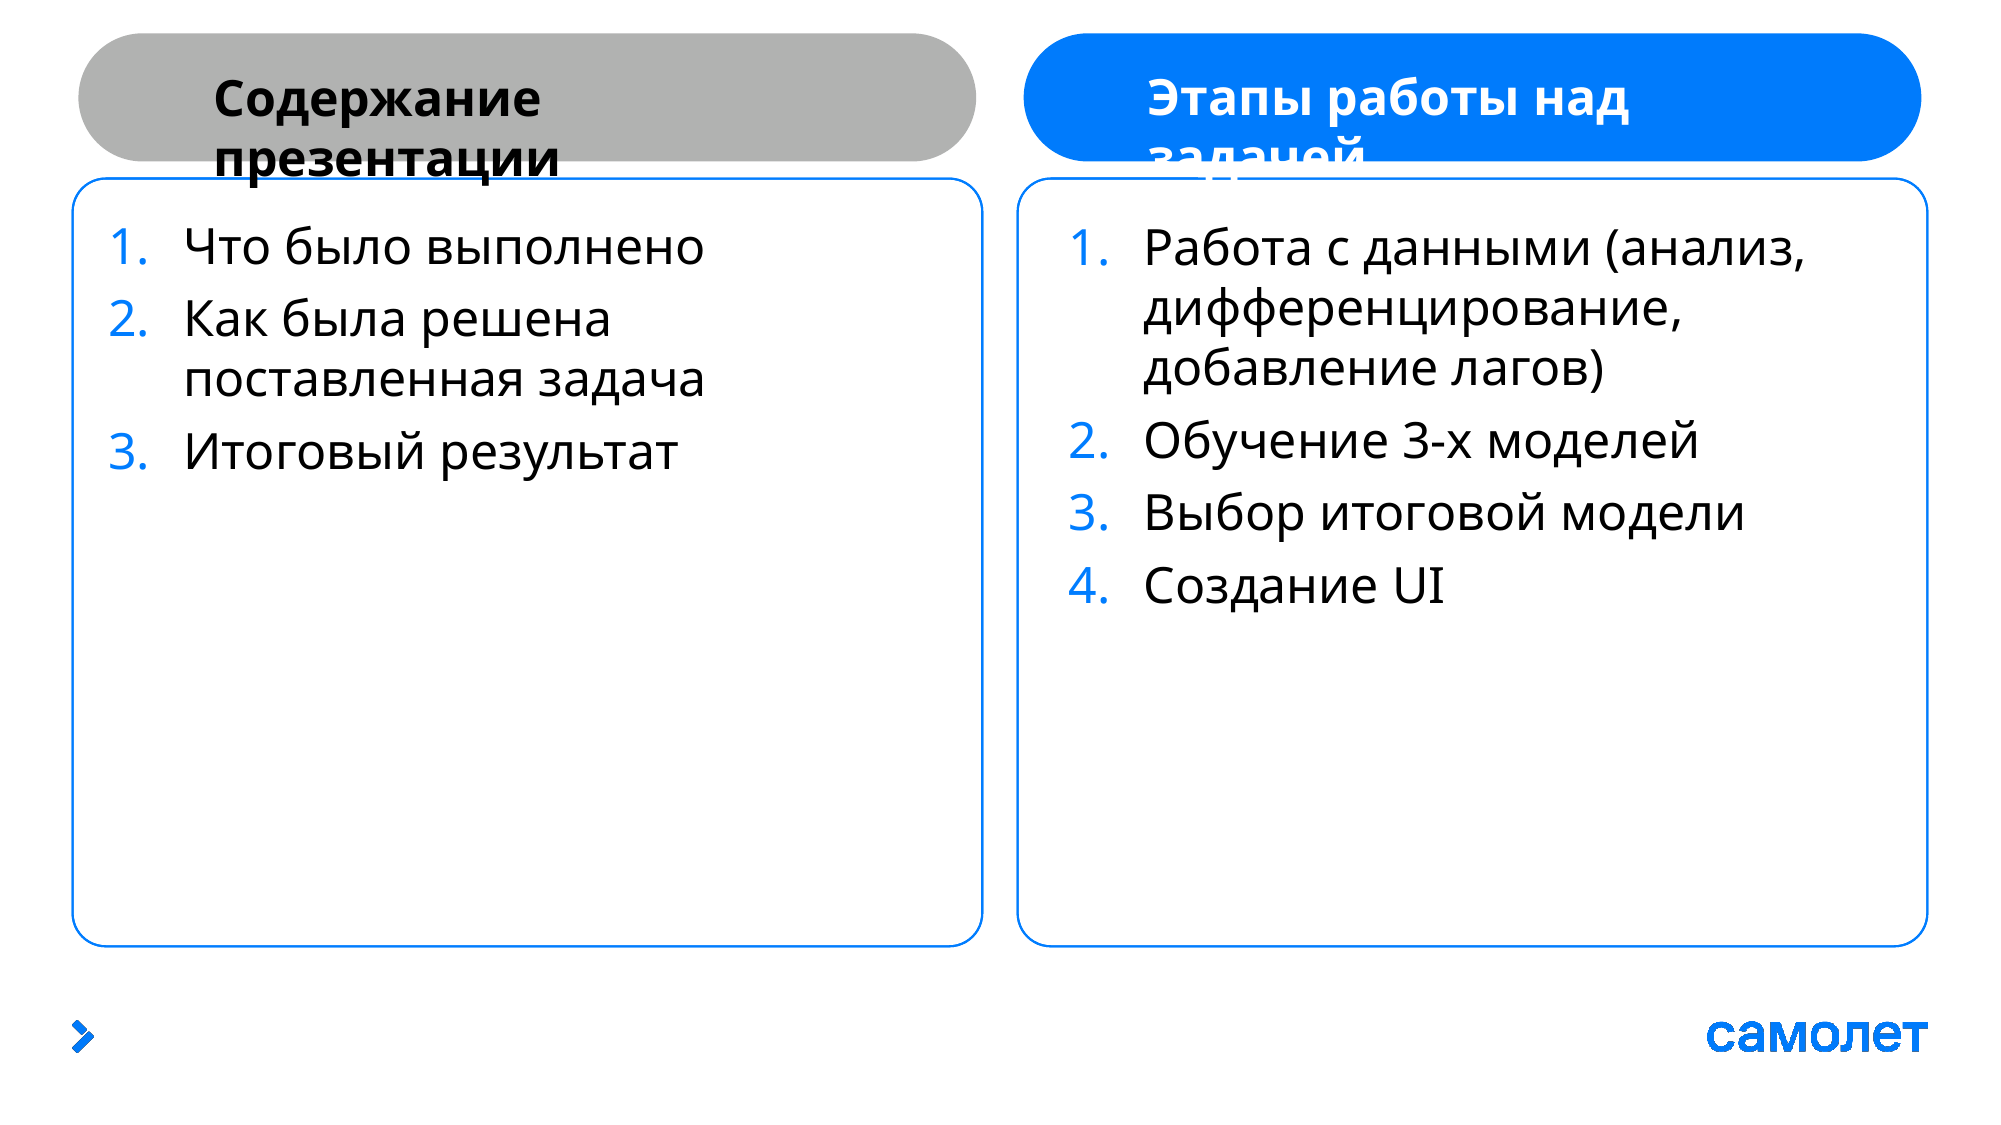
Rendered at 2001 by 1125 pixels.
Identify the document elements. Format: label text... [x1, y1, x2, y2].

text_box Работа с данными (анализ, дифференцирование, добавление лагов) Обучение 3-х моделей Выбор итоговой модели Создание UI [1068, 215, 1908, 707]
picture [1707, 1021, 1928, 1052]
list Что было выполнено Как была решена поставленная задача Итоговый результат [108, 214, 947, 706]
text_box [78, 33, 977, 162]
picture [72, 1020, 94, 1053]
list Содержание презентации [213, 66, 842, 146]
list Этапы работы над задачей [1147, 65, 1787, 120]
text_box [1023, 33, 1922, 162]
